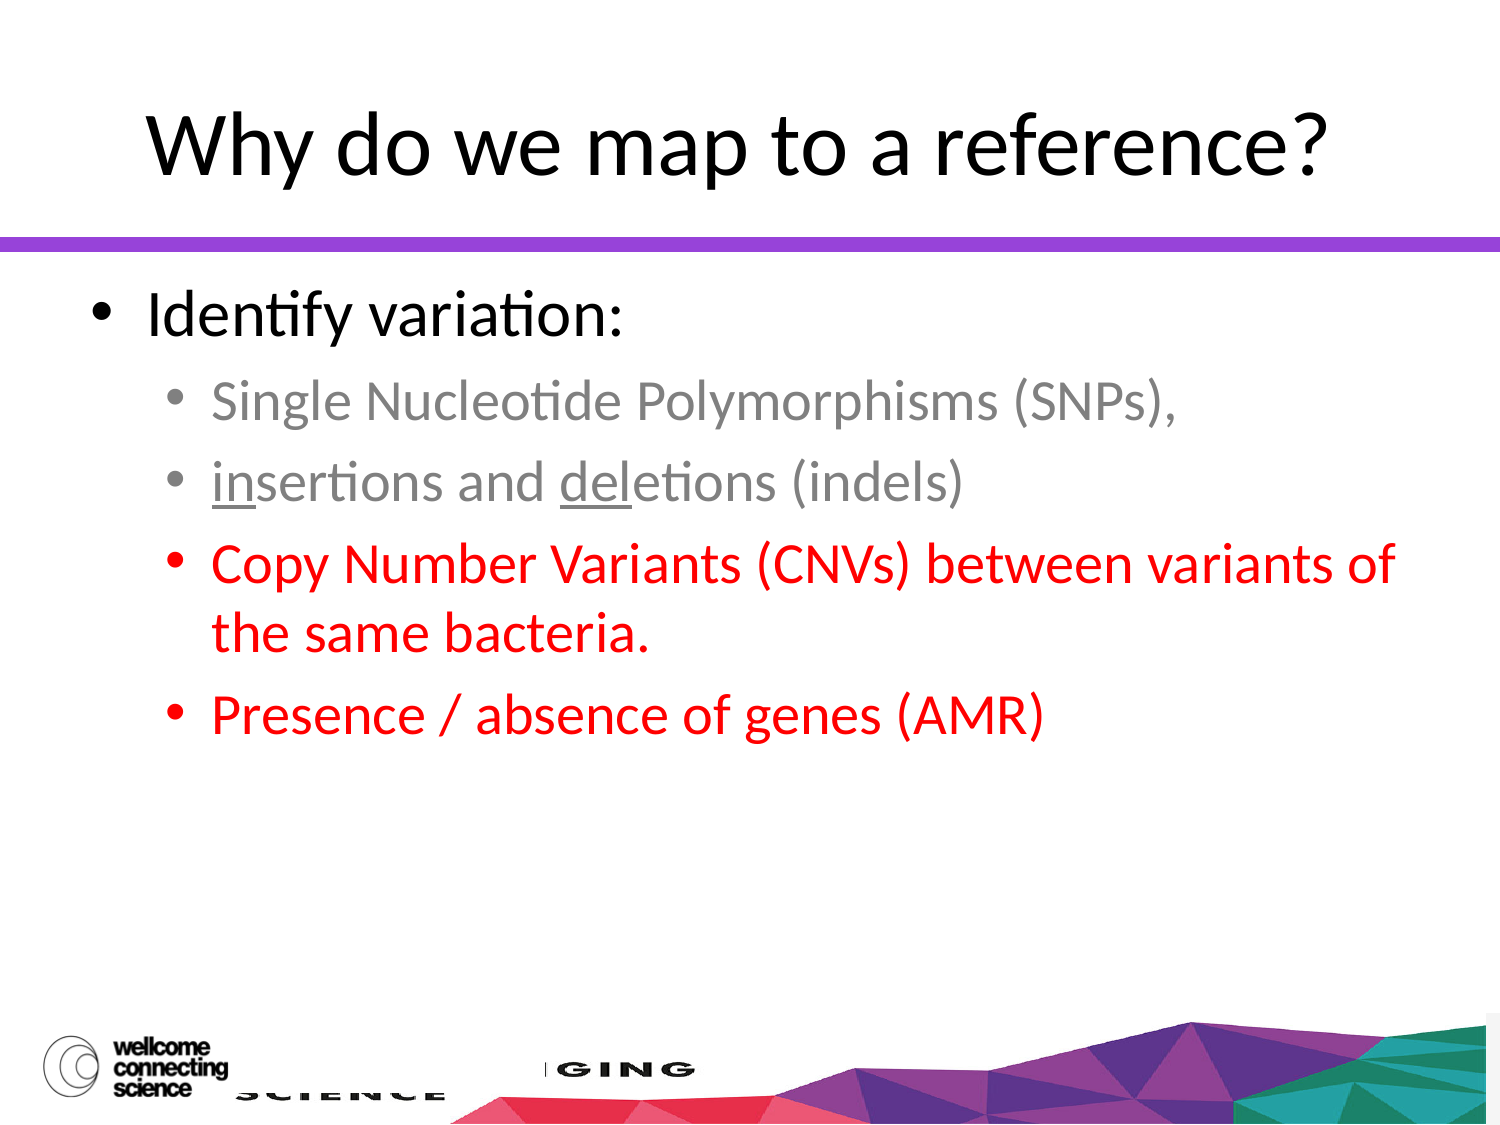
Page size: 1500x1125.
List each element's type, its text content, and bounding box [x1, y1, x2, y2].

list Identify variation: Single Nucleotide Polymorphisms (SNPs), insertions and deletions (indels) Copy Number Variants (CNVs) between variants of the same bacteria. Presence / absence of genes (AMR) [75, 262, 1425, 1005]
title Why do we map to a reference? [75, 45, 1425, 233]
picture [39, 1013, 1500, 1125]
